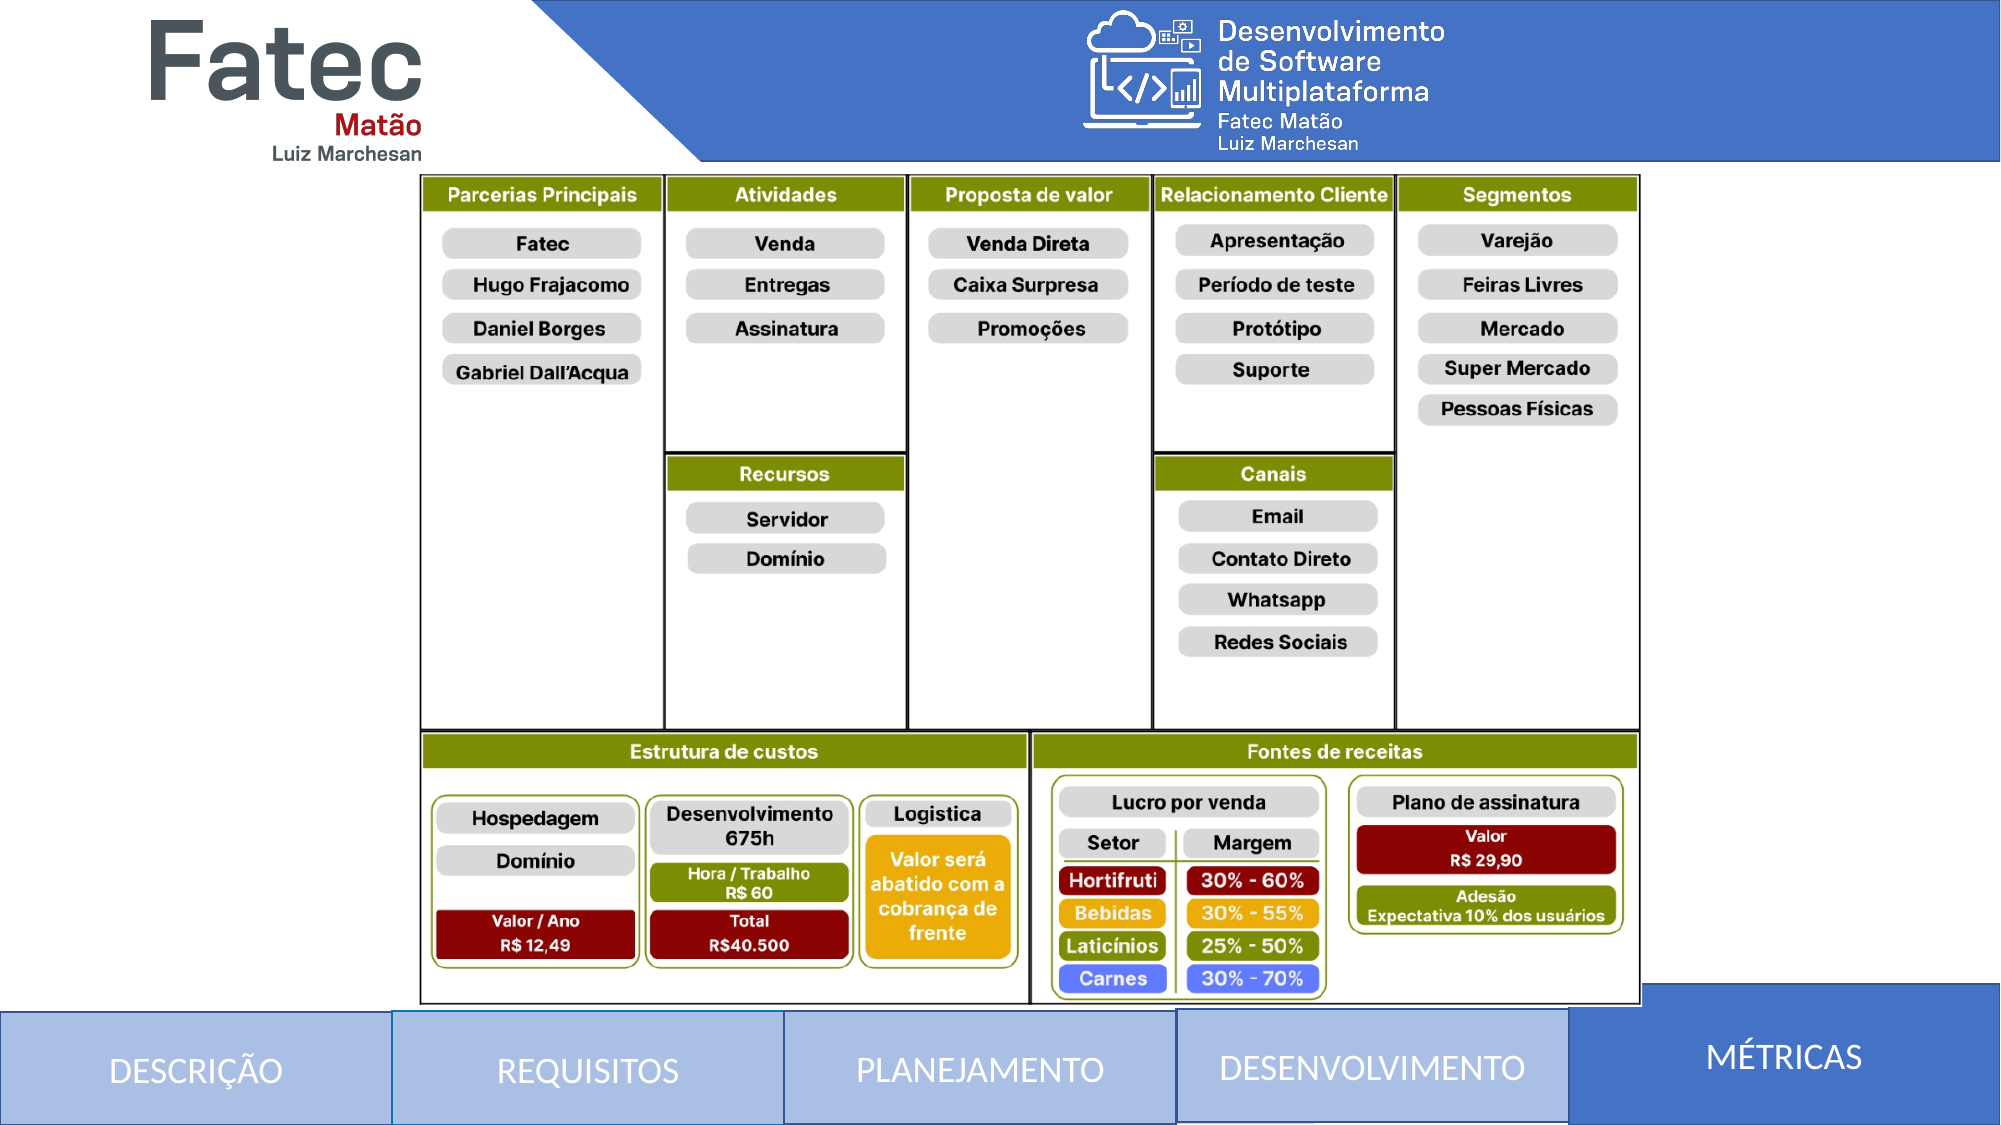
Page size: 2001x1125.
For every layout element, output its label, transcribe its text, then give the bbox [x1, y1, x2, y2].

text_box DESENVOLVIMENTO [1447, 1008, 1568, 1123]
picture [418, 0, 1643, 1125]
text_box REQUISITOS [391, 1010, 614, 1125]
text_box MÉTRICAS [1568, 983, 2000, 1125]
text_box DESCRIÇÃO [0, 1011, 391, 1125]
picture [151, 20, 421, 161]
